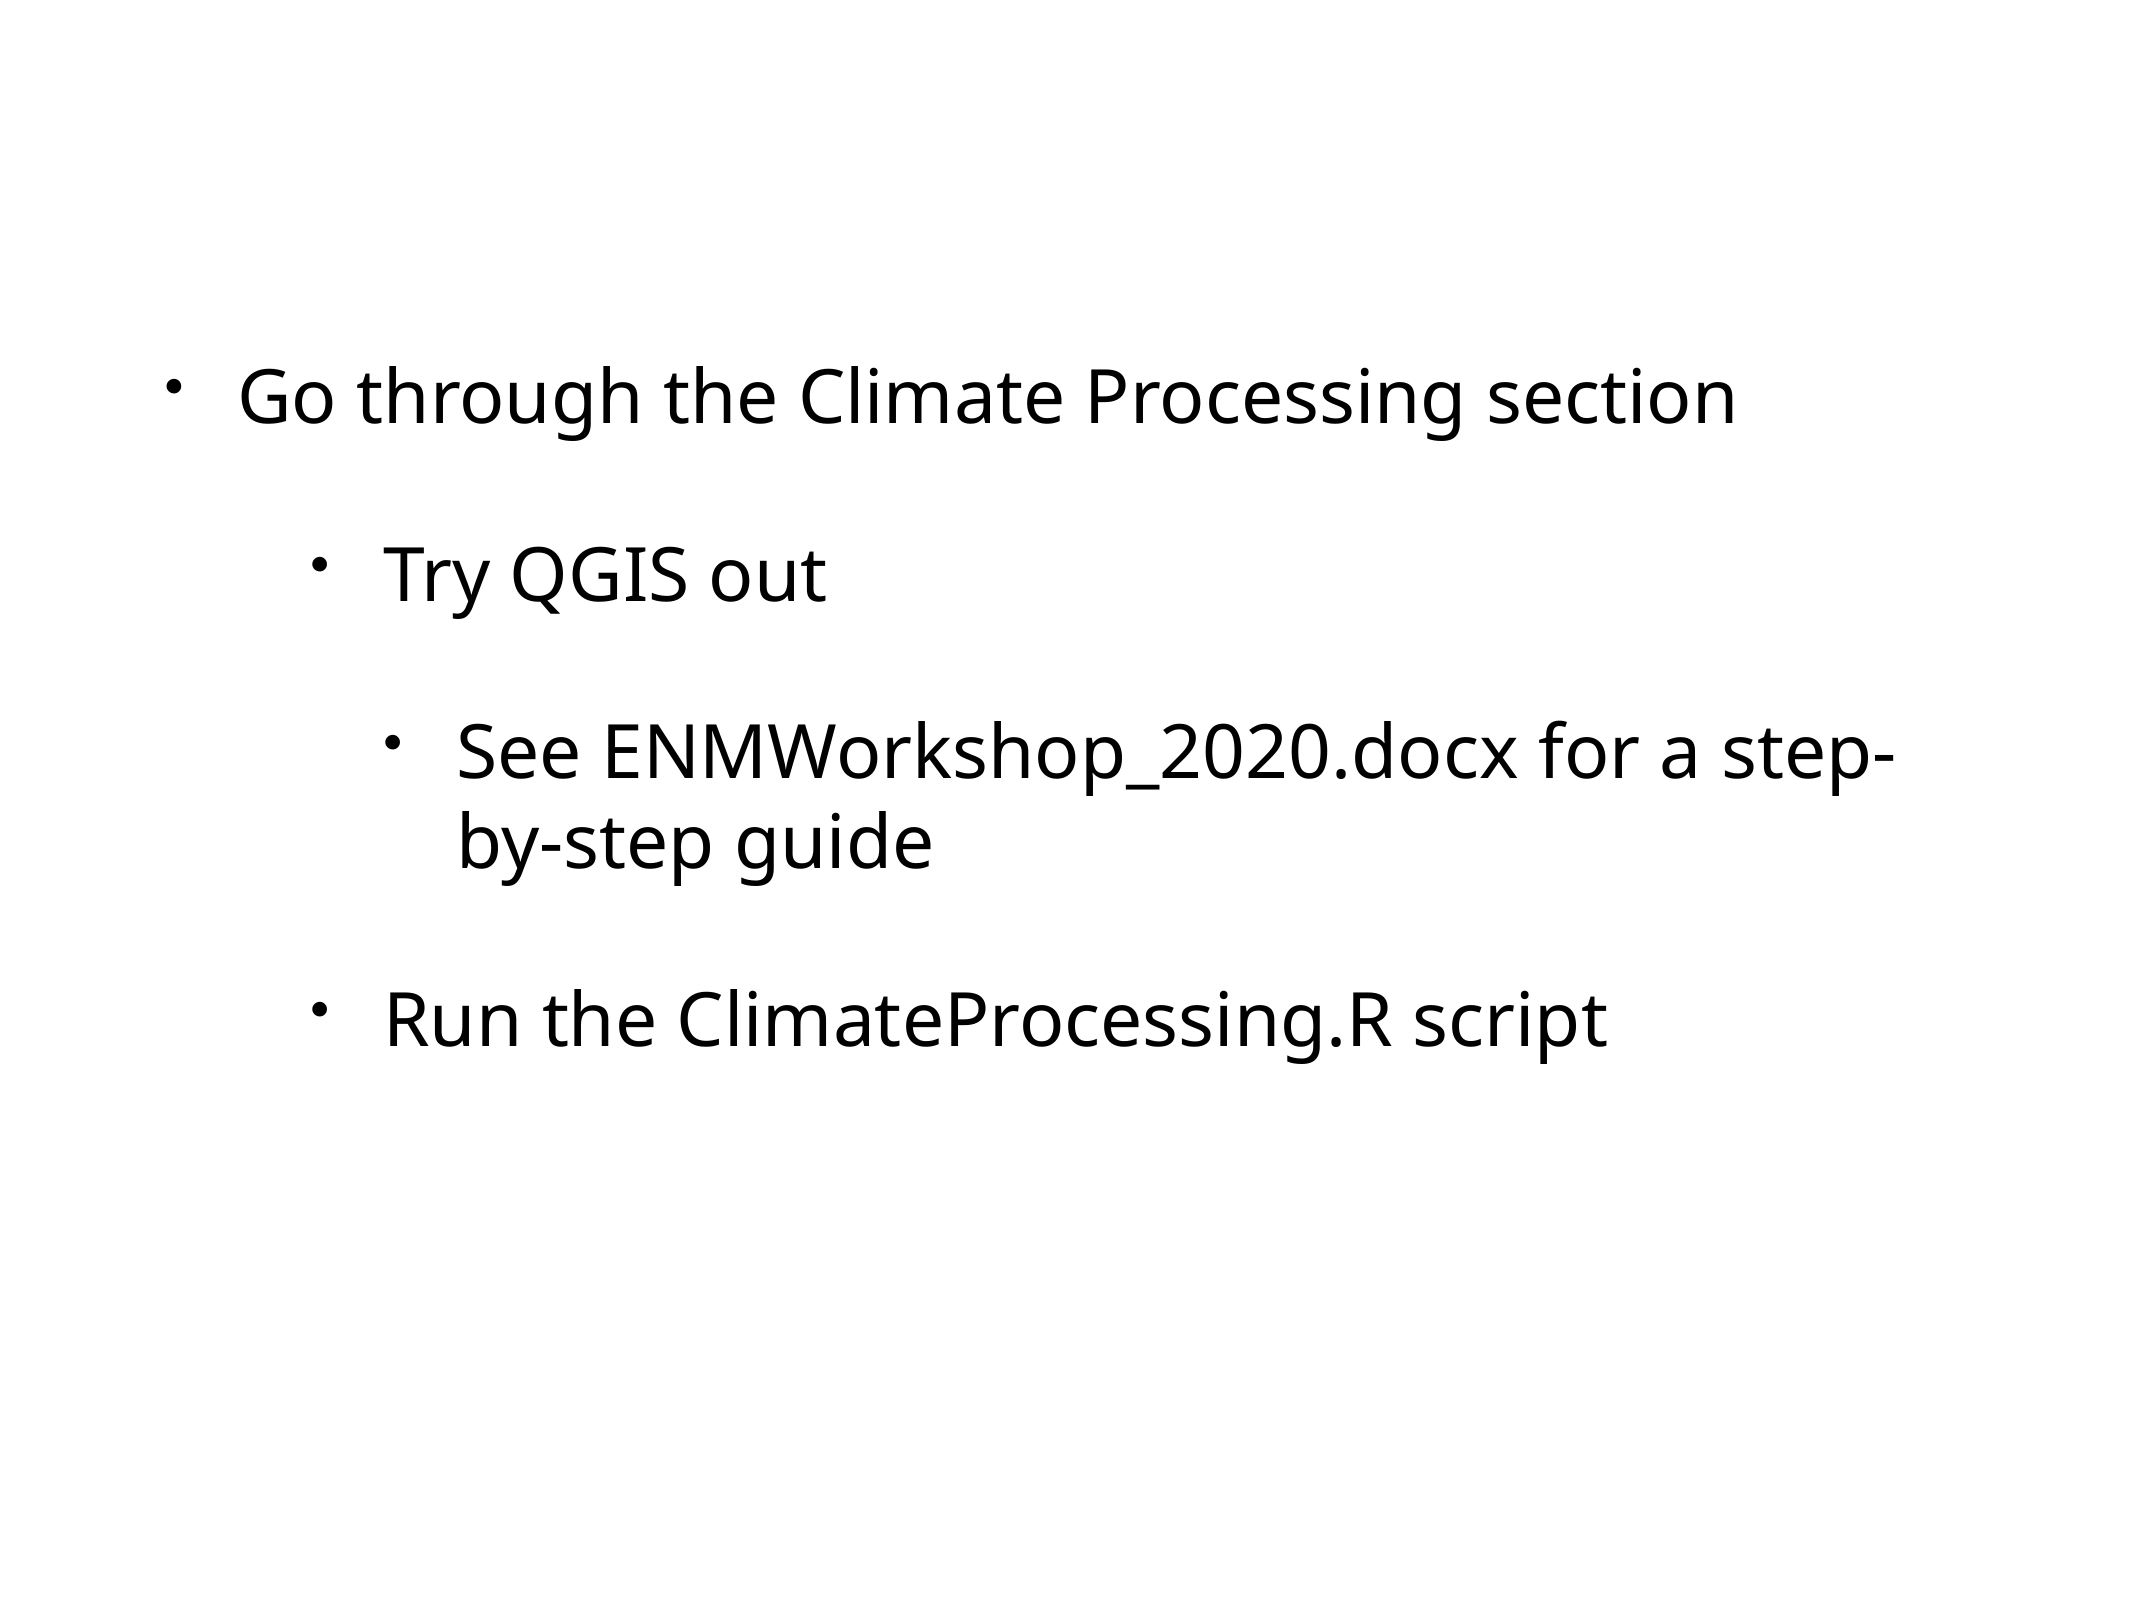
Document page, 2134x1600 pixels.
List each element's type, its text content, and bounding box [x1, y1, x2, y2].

list Go through the Climate Processing section Try QGIS out See ENMWorkshop_2020.docx for a step-by-step guide Run the ClimateProcessing.R script [155, 188, 1978, 1221]
